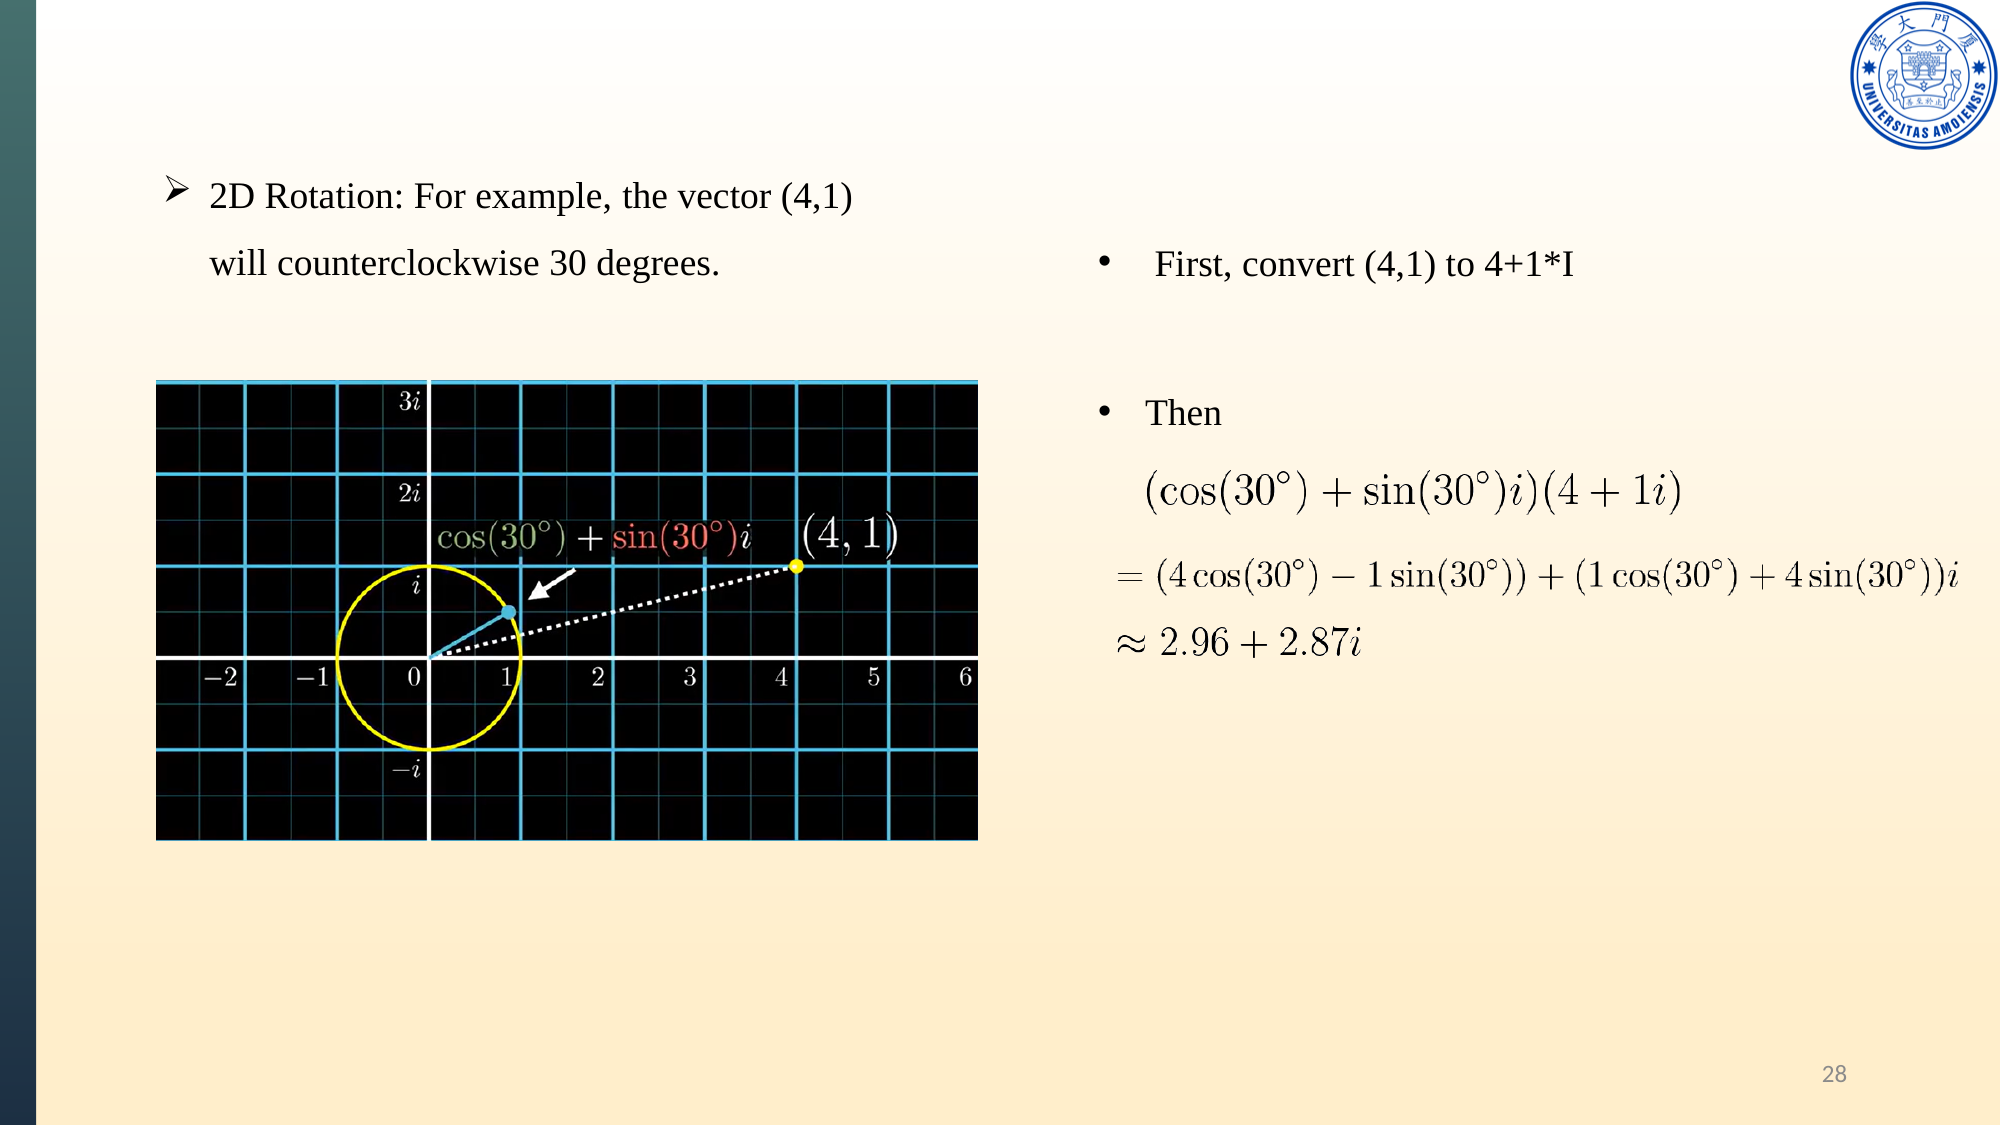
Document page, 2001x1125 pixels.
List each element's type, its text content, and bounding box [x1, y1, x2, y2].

text_box Then [1083, 380, 1239, 440]
picture [1146, 470, 1680, 515]
slide_number 28 [1412, 1042, 1863, 1103]
text_box First, convert (4,1) to 4+1*I [1083, 231, 1592, 336]
text_box 2D Rotation: For example, the vector (4,1) will counterclockwise 30 degrees. [147, 140, 908, 291]
picture [155, 380, 978, 841]
text_box [0, 0, 37, 1125]
picture [1117, 558, 1958, 596]
picture [1117, 626, 1361, 659]
picture [1847, 0, 2000, 152]
